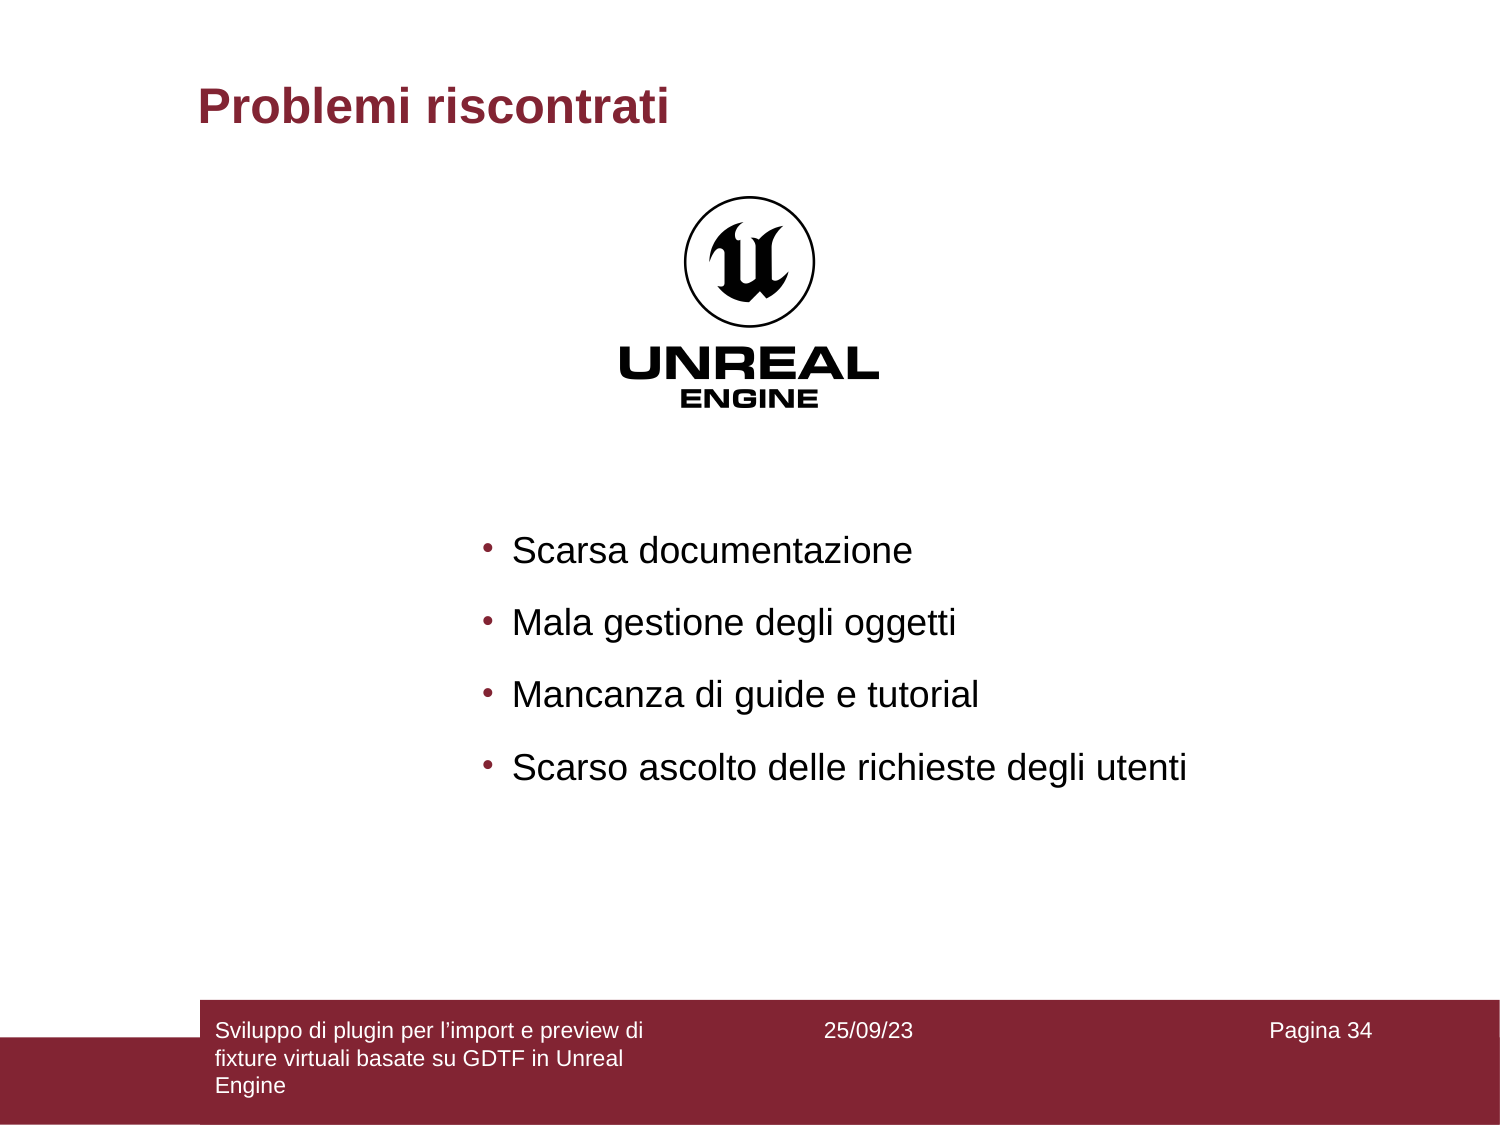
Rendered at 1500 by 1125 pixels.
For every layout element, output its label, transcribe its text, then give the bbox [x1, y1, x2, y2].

text_box [320, 103, 351, 141]
text_box Pagina 34 [1074, 1008, 1388, 1084]
text_box Problemi riscontrati [183, 66, 1400, 197]
text_box 25/09/23 [712, 1008, 1025, 1084]
picture [620, 196, 879, 408]
text_box Scarsa documentazione Mala gestione degli oggetti Mancanza di guide e tutorial Scarso ascolto delle richieste degli utenti [466, 500, 1500, 798]
text_box Sviluppo di plugin per l’import e preview di fixture virtuali basate su GDTF in Unreal Engine [200, 1008, 675, 1106]
